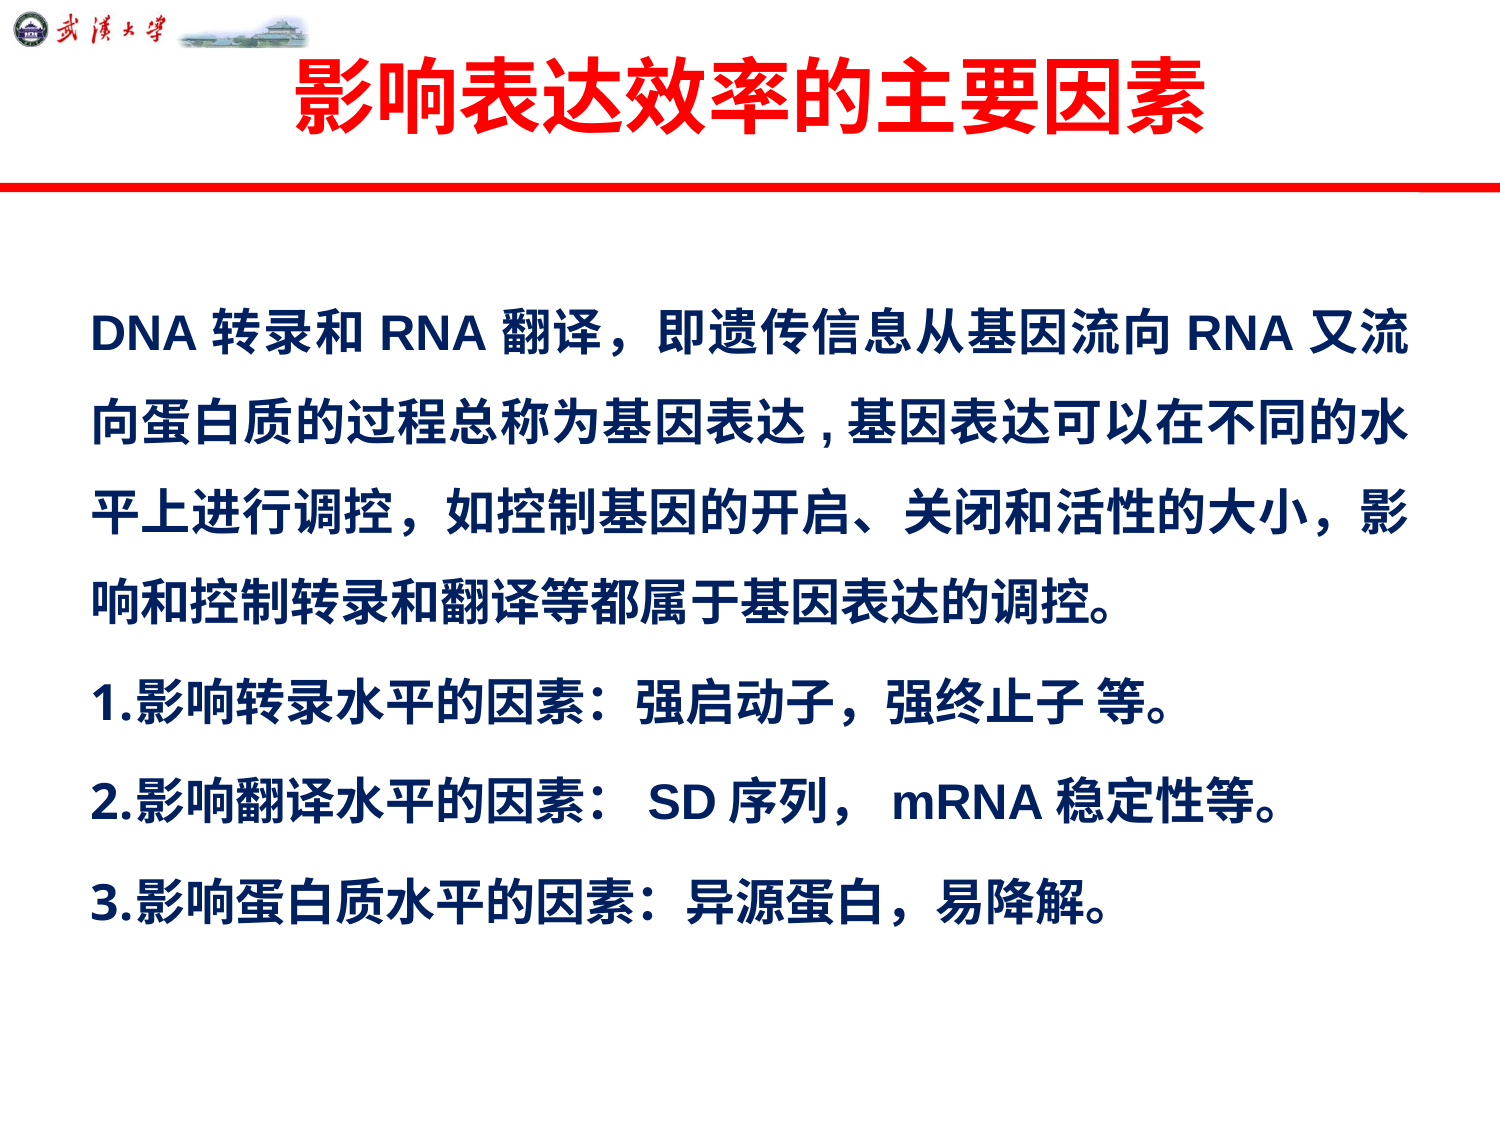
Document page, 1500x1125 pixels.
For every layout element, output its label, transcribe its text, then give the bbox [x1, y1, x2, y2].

title 影响表达效率的主要因素 [74, 0, 1426, 188]
picture [12, 10, 74, 50]
list DNA转录和RNA翻译，即遗传信息从基因流向RNA又流向蛋白质的过程总称为基因表达,基因表达可以在不同的水平上进行调控，如控制基因的开启、关闭和活性的大小，影响和控制转录和翻译等都属于基因表达的调控。 影响转录水平的因素：强启动子，强终止子 等。 影响翻译水平的因素：SD序列，mRNA稳定性等。 影响蛋白质水平的因素：异源蛋白，易降解。 [74, 262, 1426, 1006]
